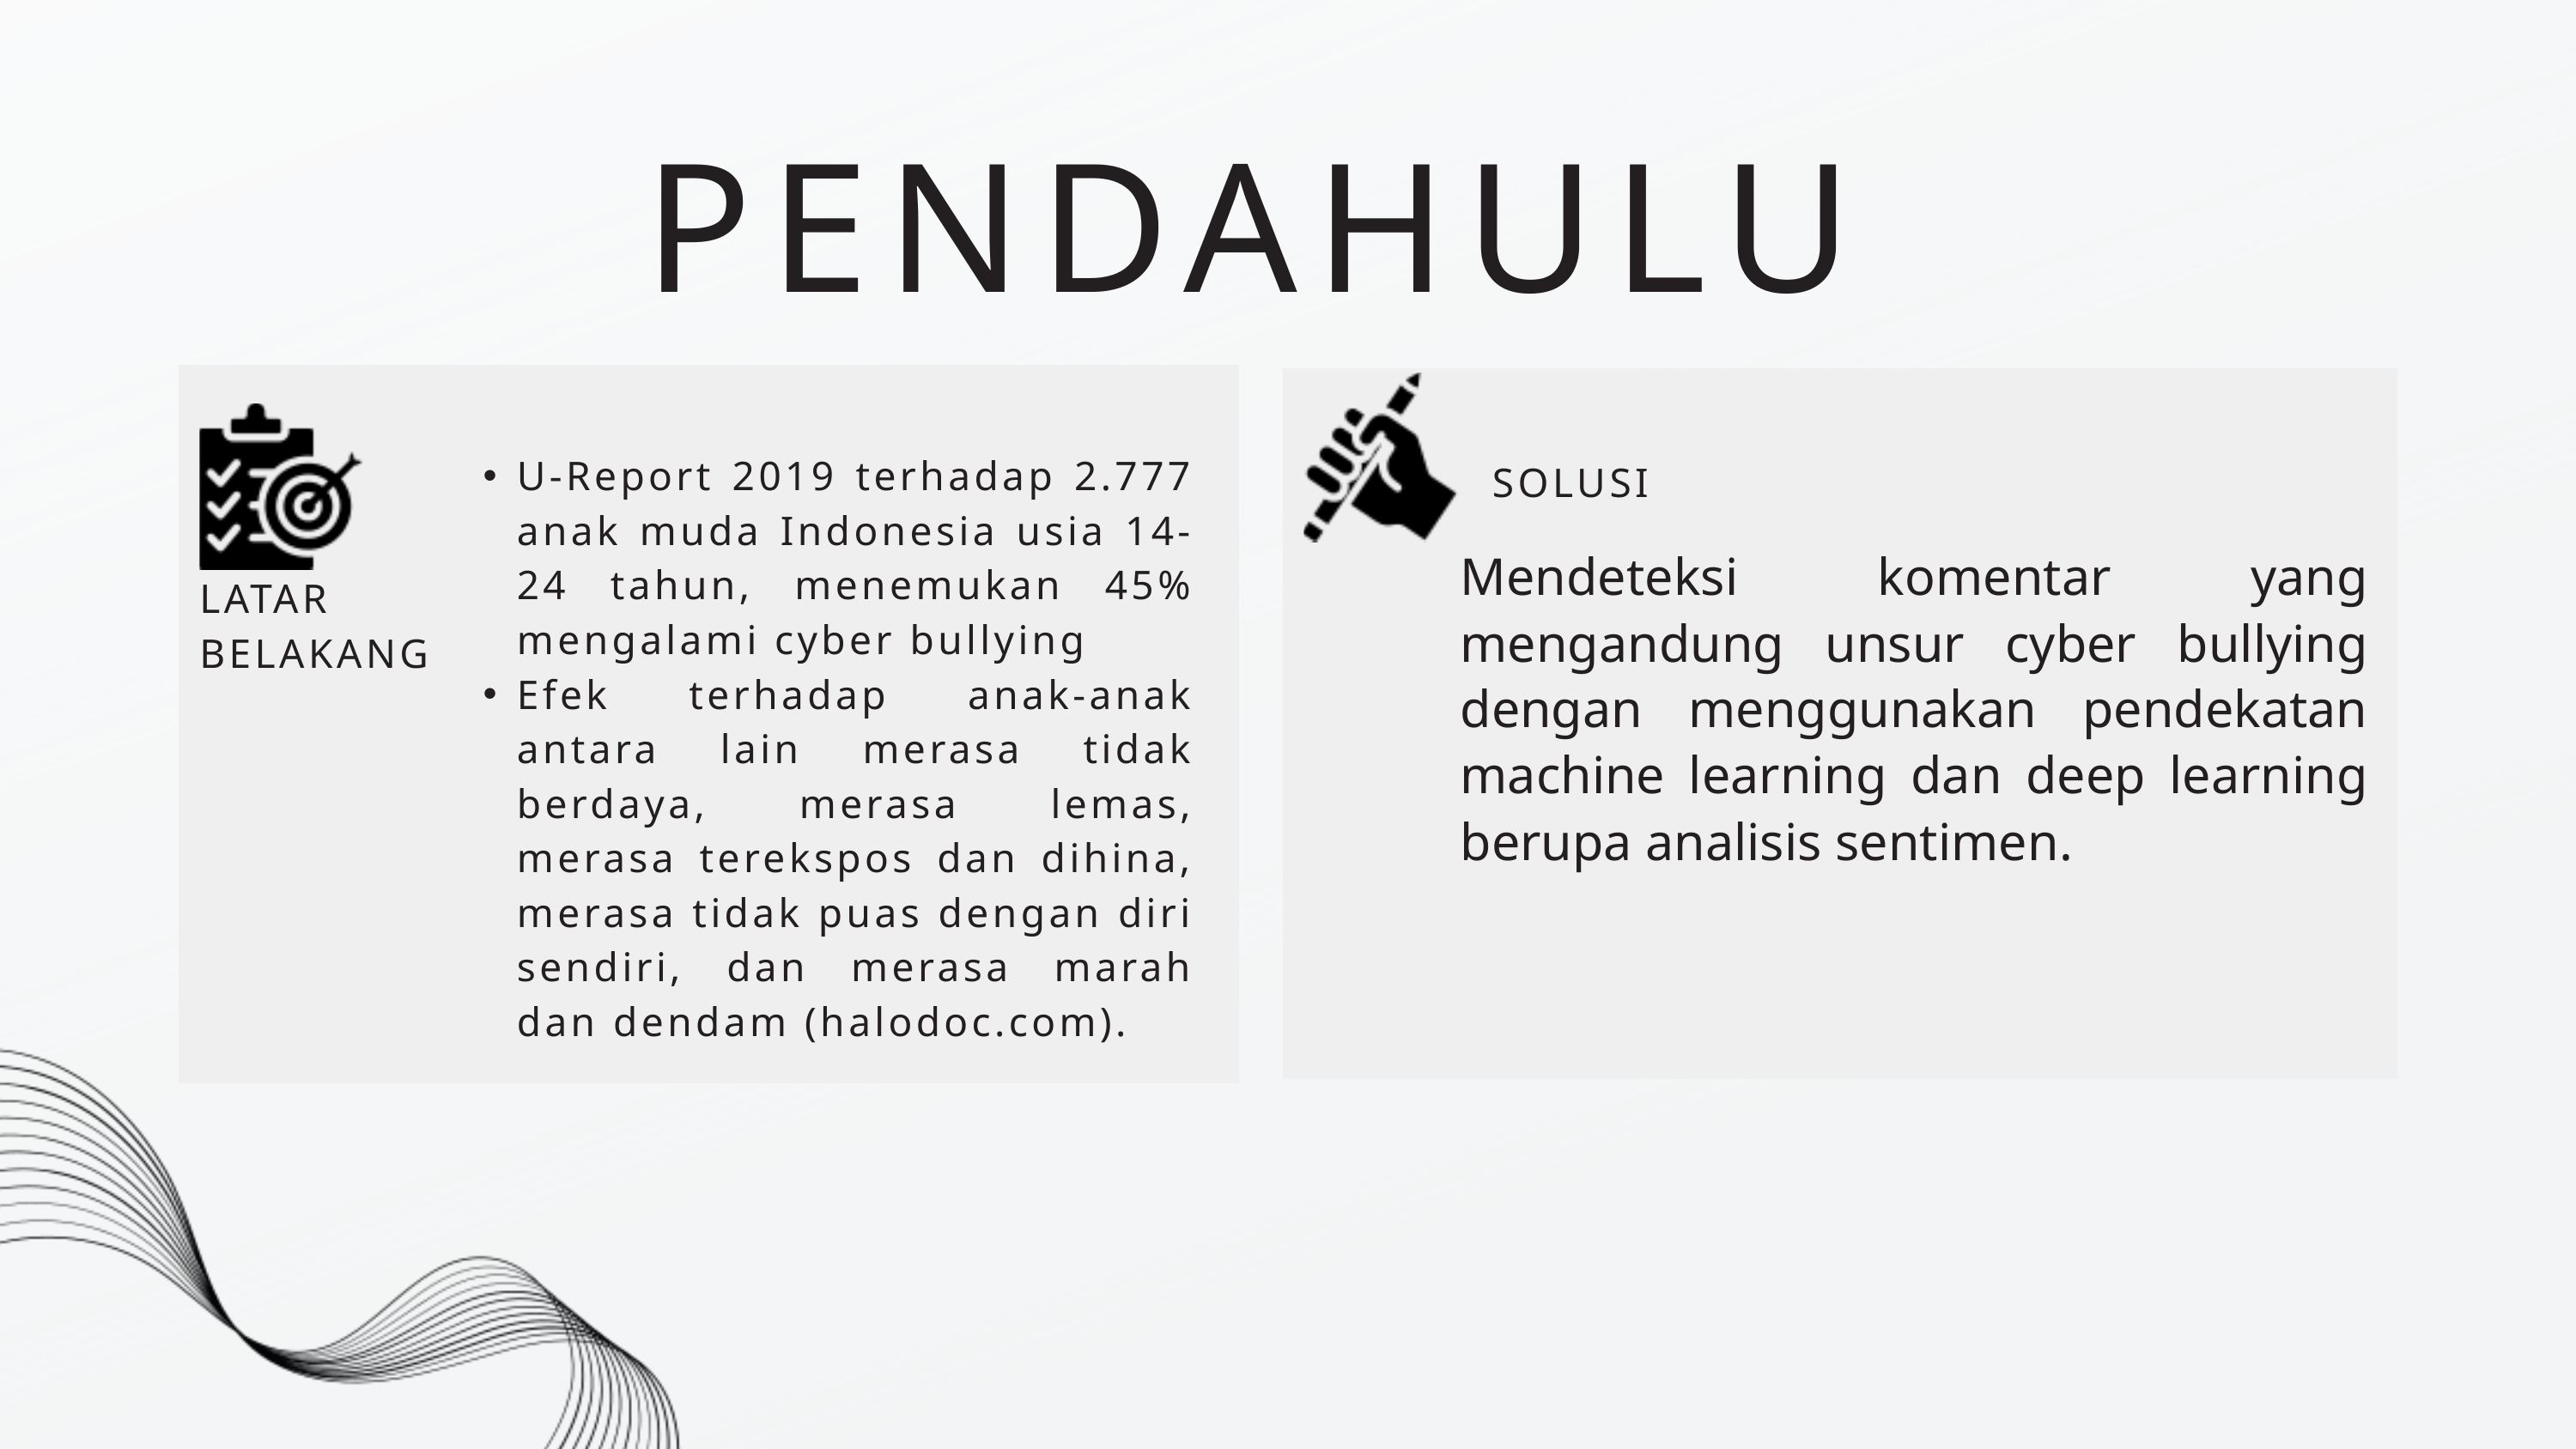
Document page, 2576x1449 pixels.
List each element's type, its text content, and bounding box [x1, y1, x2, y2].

text_box [0, 0, 2576, 1449]
text_box PENDAHULUAN [644, 82, 1932, 575]
text_box [0, 1034, 682, 1449]
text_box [1282, 367, 2398, 1080]
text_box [178, 365, 1240, 1084]
